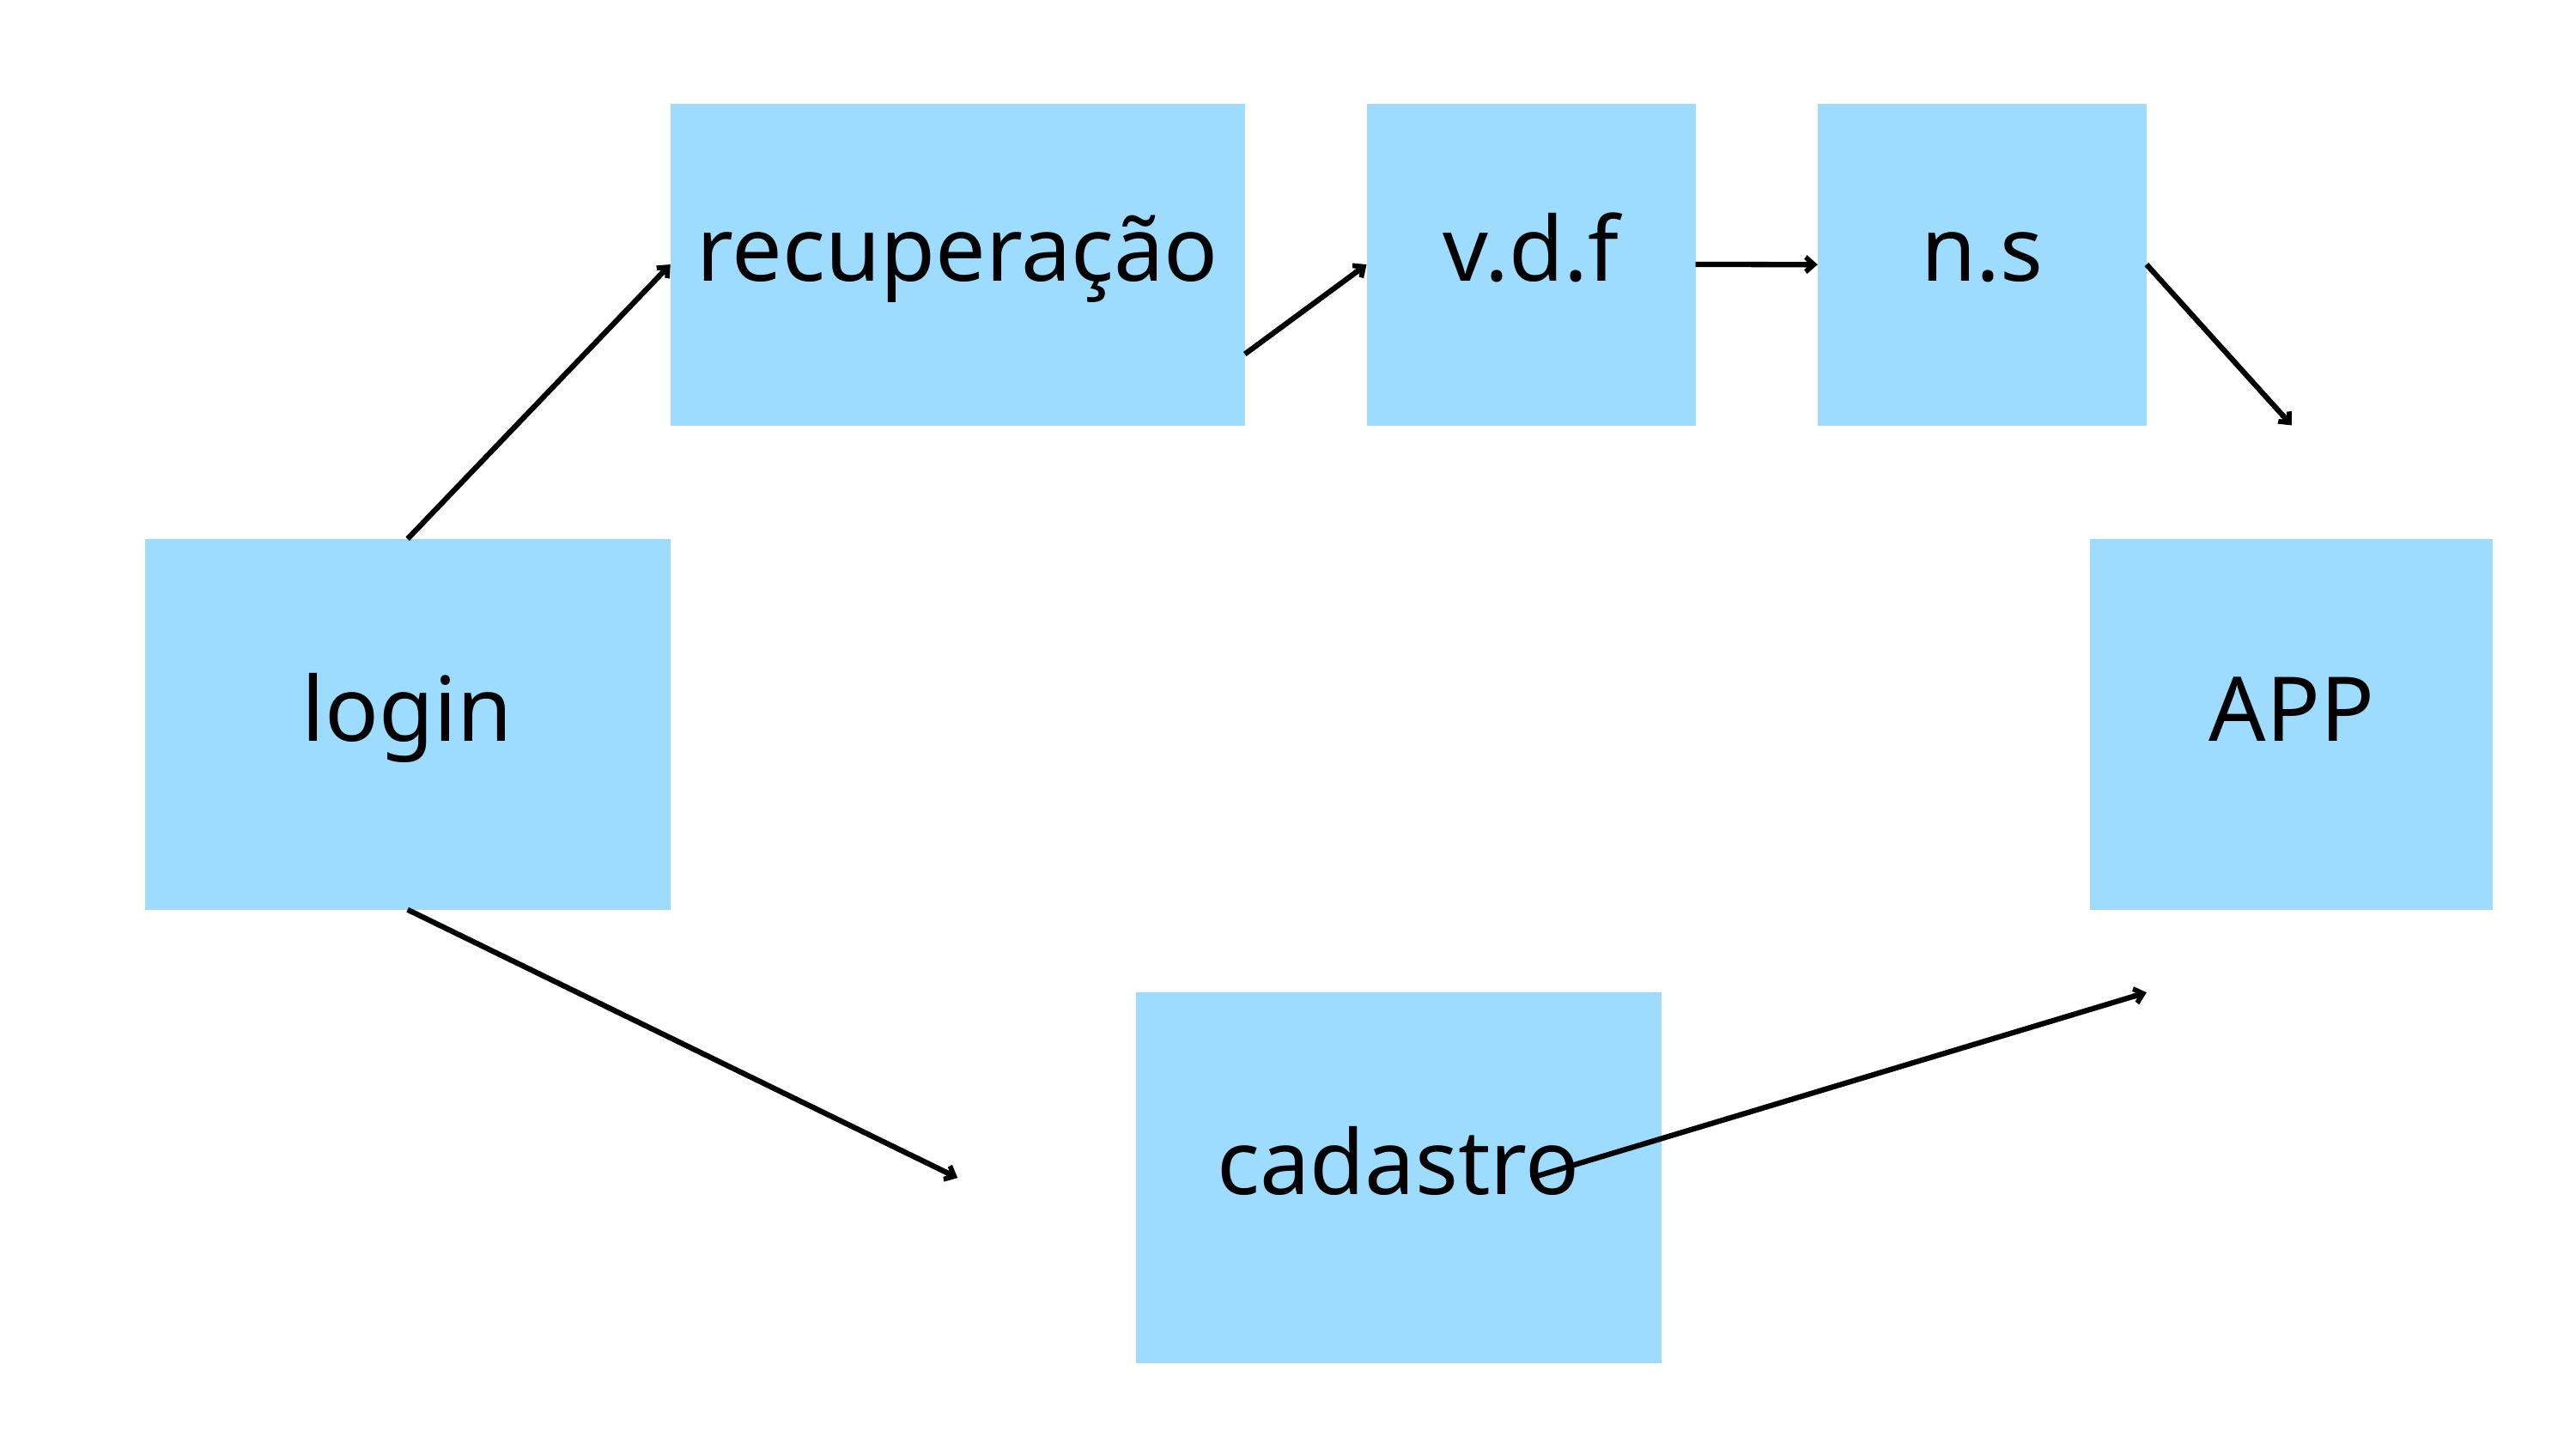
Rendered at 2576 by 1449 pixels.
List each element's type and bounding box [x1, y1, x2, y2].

text_box [2090, 538, 2494, 910]
text_box [670, 103, 1245, 426]
text_box [1366, 103, 1696, 426]
text_box [1817, 103, 2148, 426]
text_box [423, 918, 958, 1180]
text_box [1665, 989, 2147, 1138]
text_box [2150, 268, 2292, 426]
text_box [144, 538, 671, 910]
text_box [1135, 991, 1662, 1364]
